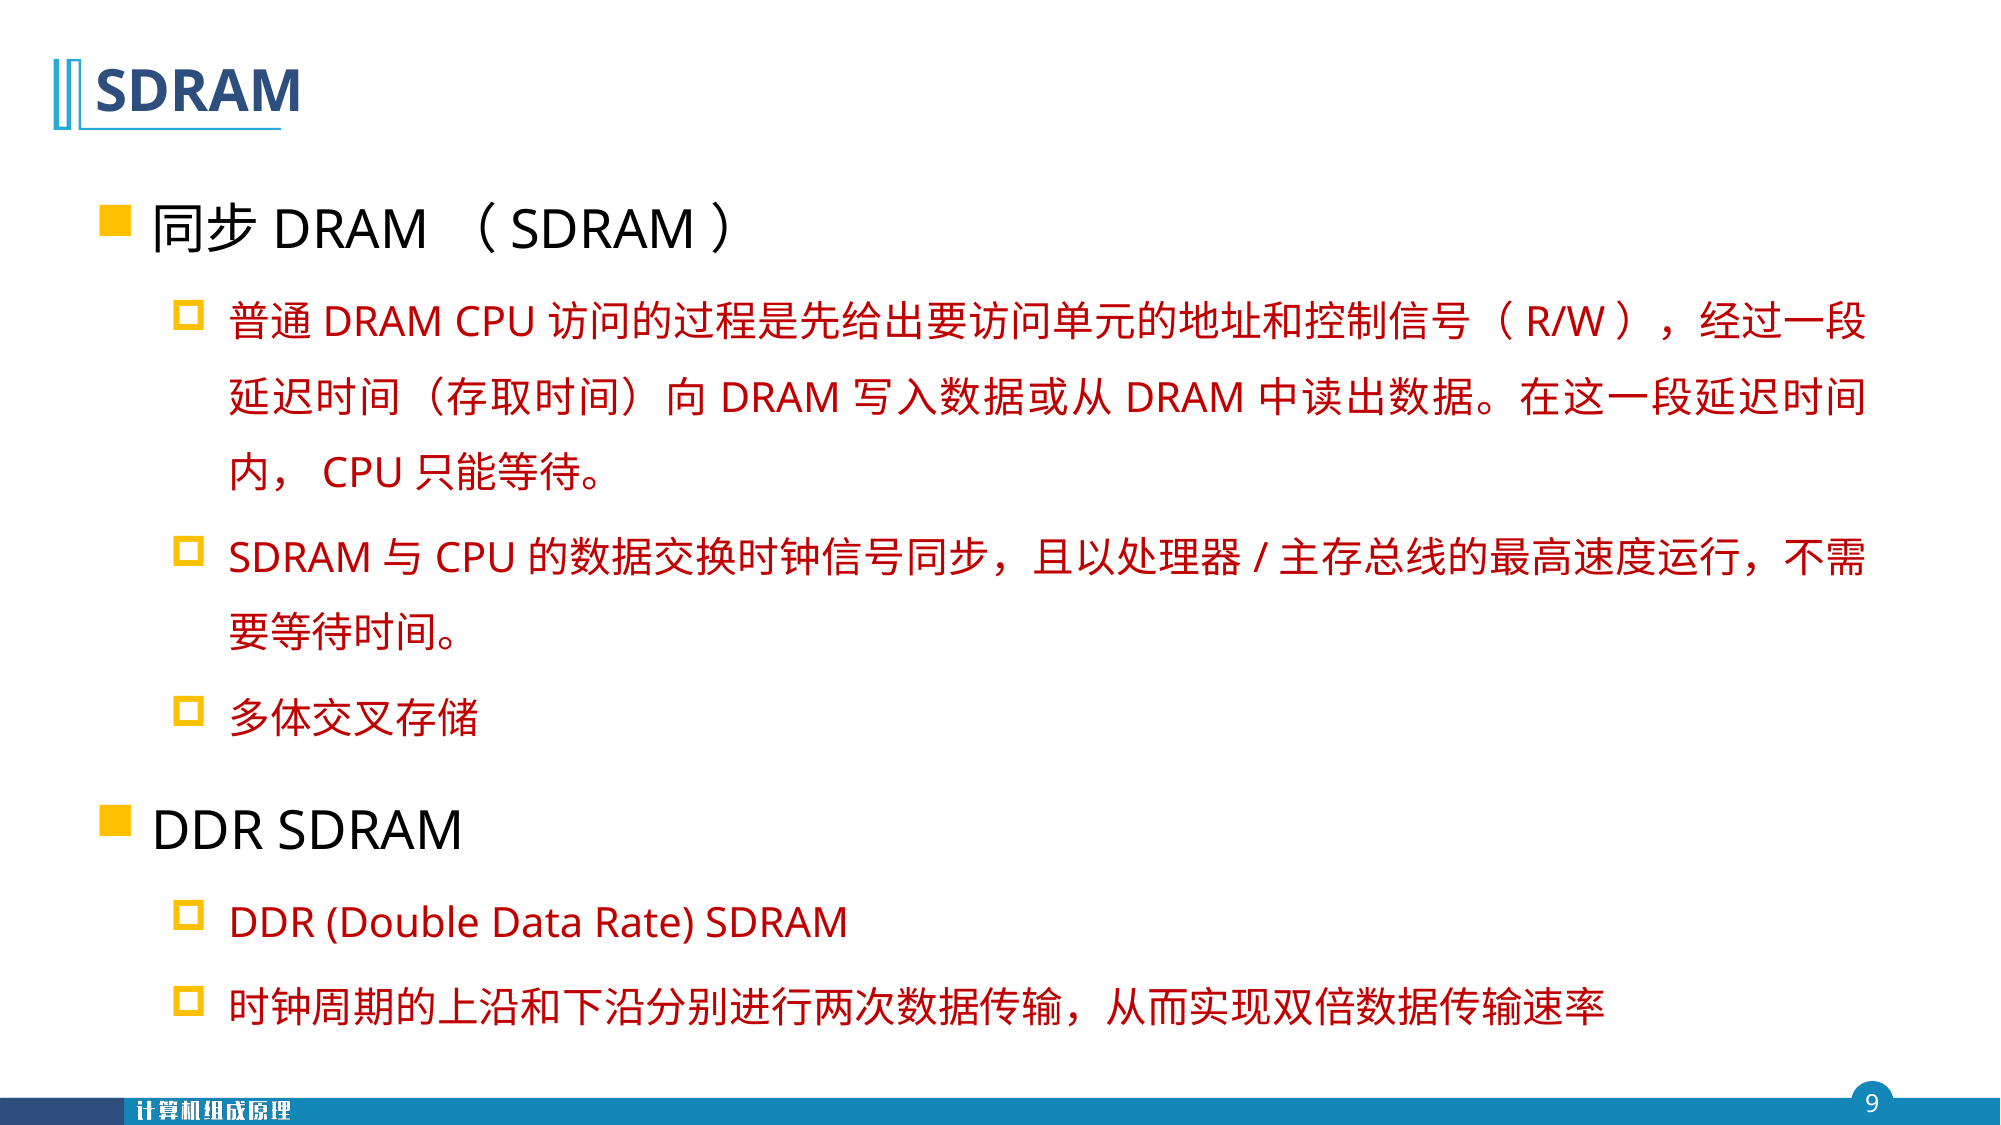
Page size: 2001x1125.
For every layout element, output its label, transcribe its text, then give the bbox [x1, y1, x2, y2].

list 同步DRAM（SDRAM） 普通DRAM CPU访问的过程是先给出要访问单元的地址和控制信号（R/W），经过一段延迟时间（存取时间）向DRAM写入数据或从DRAM中读出数据。在这一段延迟时间内，CPU只能等待。 SDRAM与CPU的数据交换时钟信号同步，且以处理器/主存总线的最高速度运行，不需要等待时间。 多体交叉存储 DDR SDRAM DDR (Double Data Rate) SDRAM 时钟周期的上沿和下沿分别进行两次数据传输，从而实现双倍数据传输速率 [80, 154, 1883, 1080]
title SDRAM [80, 42, 1805, 144]
